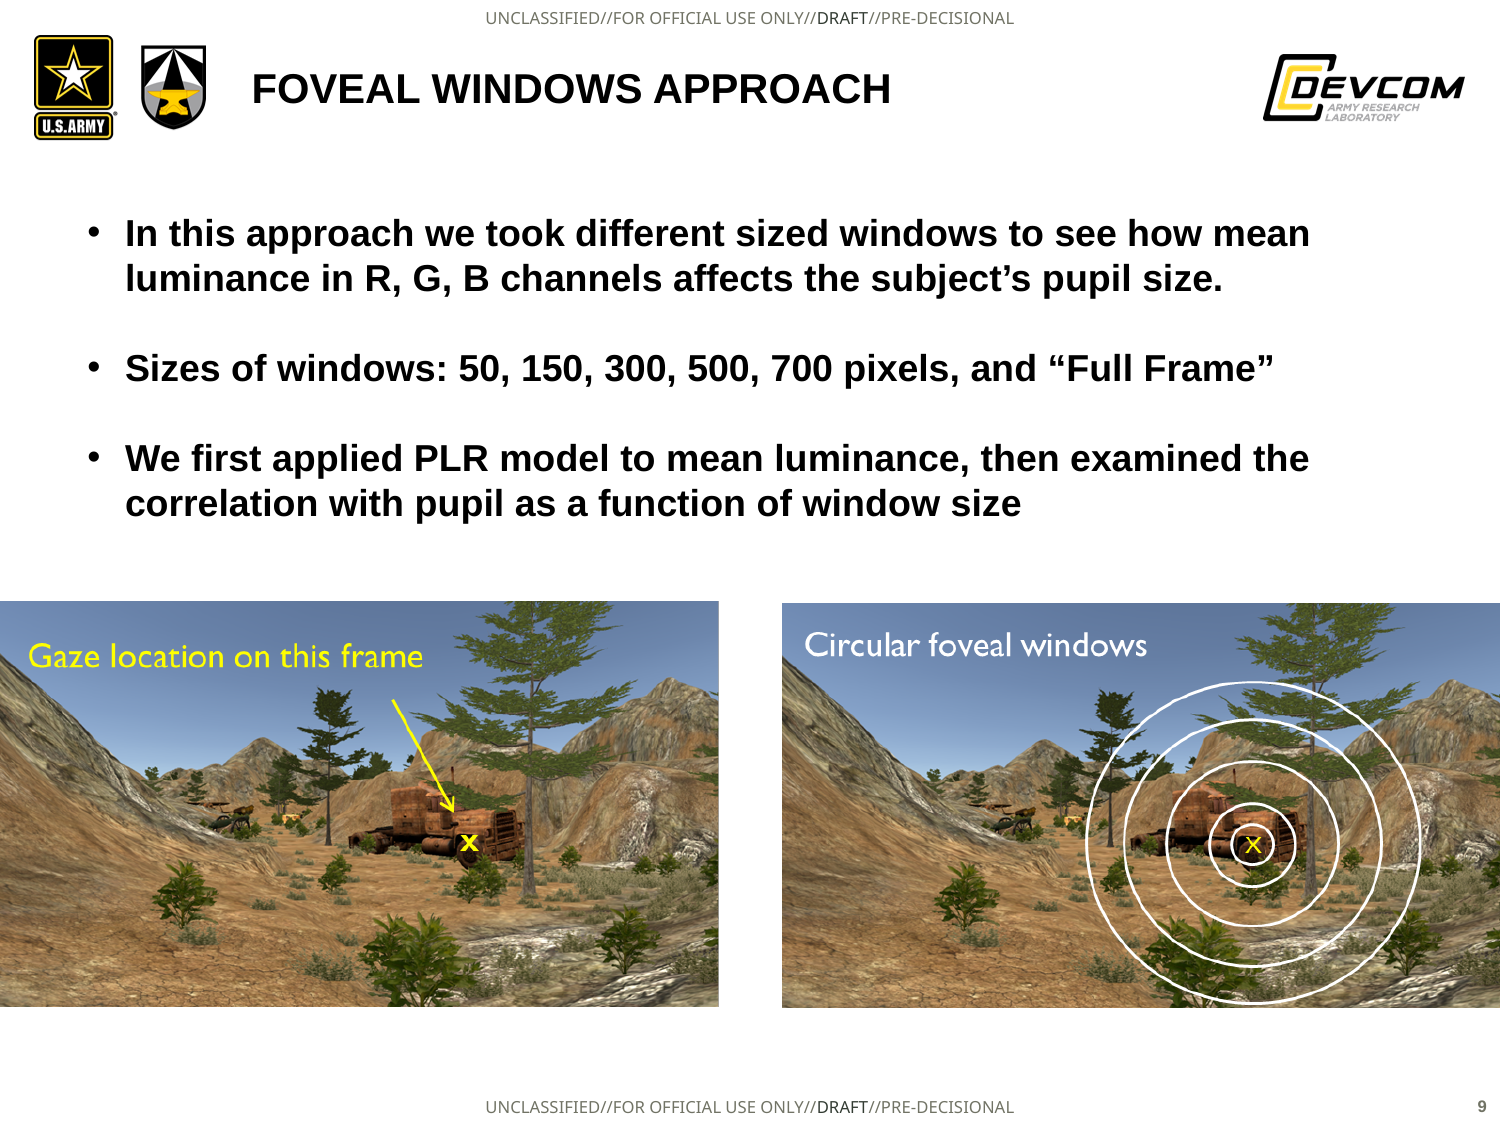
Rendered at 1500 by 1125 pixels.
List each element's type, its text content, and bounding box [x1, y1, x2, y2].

picture [0, 0, 1500, 1125]
list In this approach we took different sized windows to see how mean luminance in R, G, B channels affects the subject’s pupil size. Sizes of windows: 50, 150, 300, 500, 700 pixels, and “Full Frame” We first applied PLR model to mean luminance, then examined the correlation with pupil as a function of window size [72, 201, 1401, 599]
title Foveal Windows Approach [236, 44, 1212, 129]
